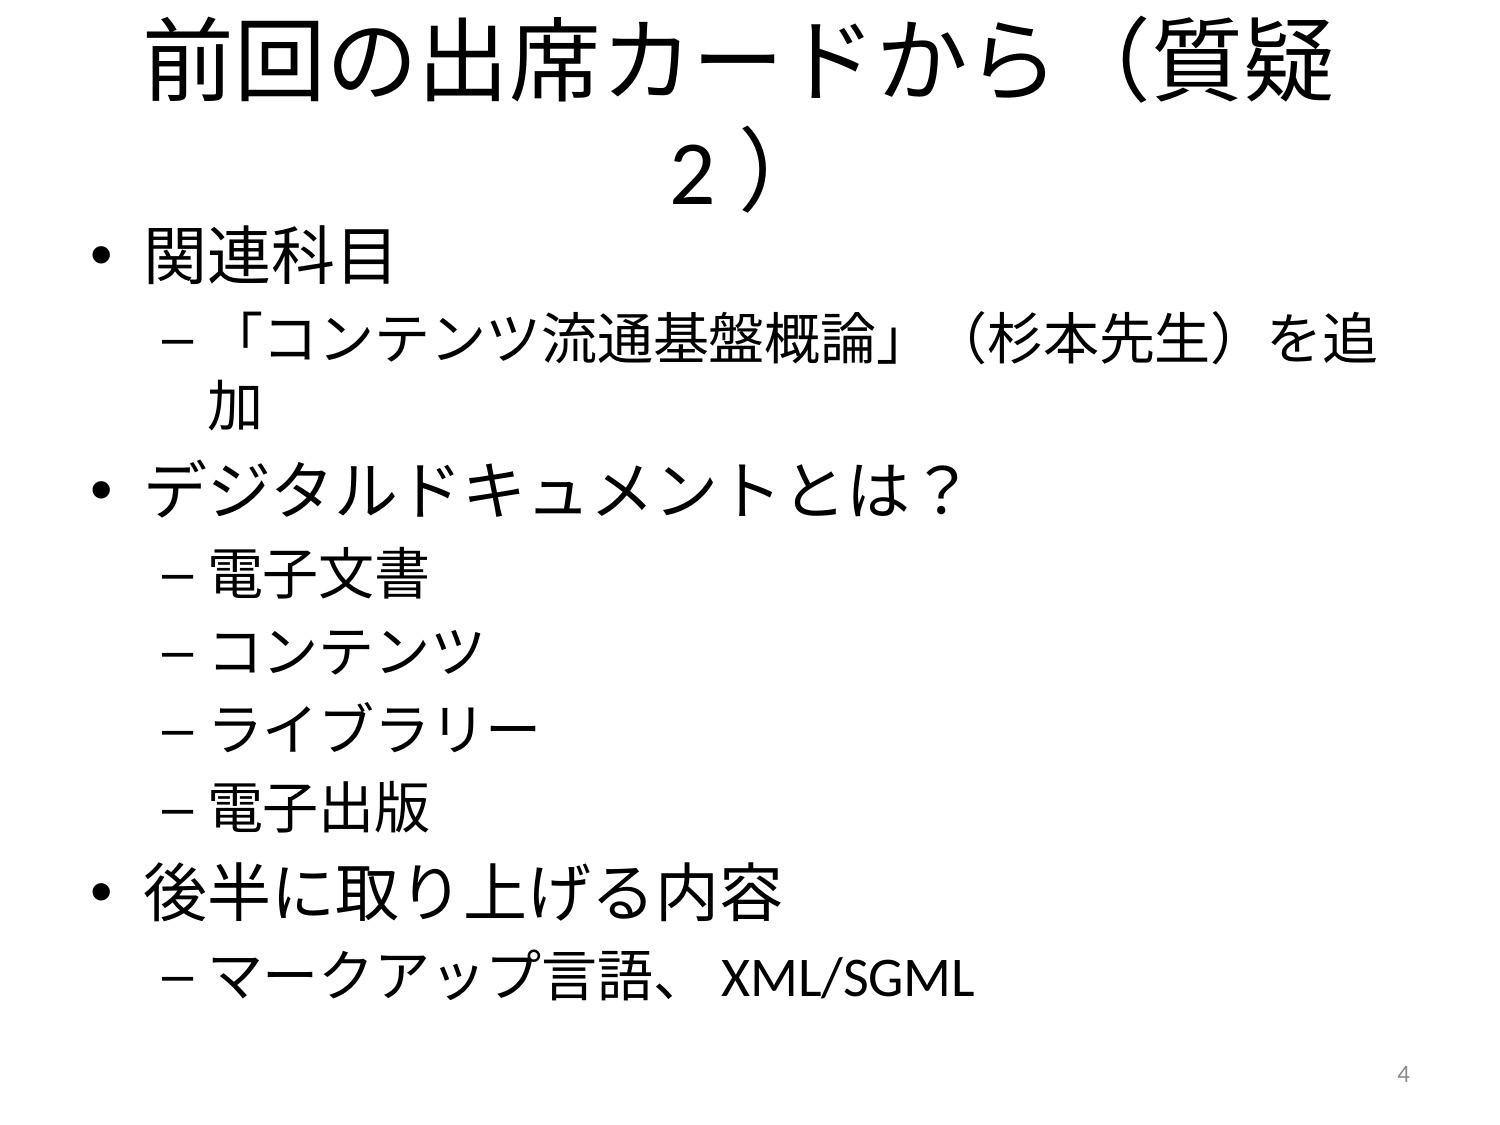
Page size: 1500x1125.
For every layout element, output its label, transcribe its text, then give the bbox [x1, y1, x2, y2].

slide_number 4 [1074, 1042, 1425, 1103]
title 前回の出席カードから（質疑2） [75, 19, 1425, 207]
list 関連科目 「コンテンツ流通基盤概論」（杉本先生）を追加 デジタルドキュメントとは？ 電子文書 コンテンツ ライブラリー 電子出版 後半に取り上げる内容 マークアップ言語、XML/SGML [75, 208, 1425, 1016]
